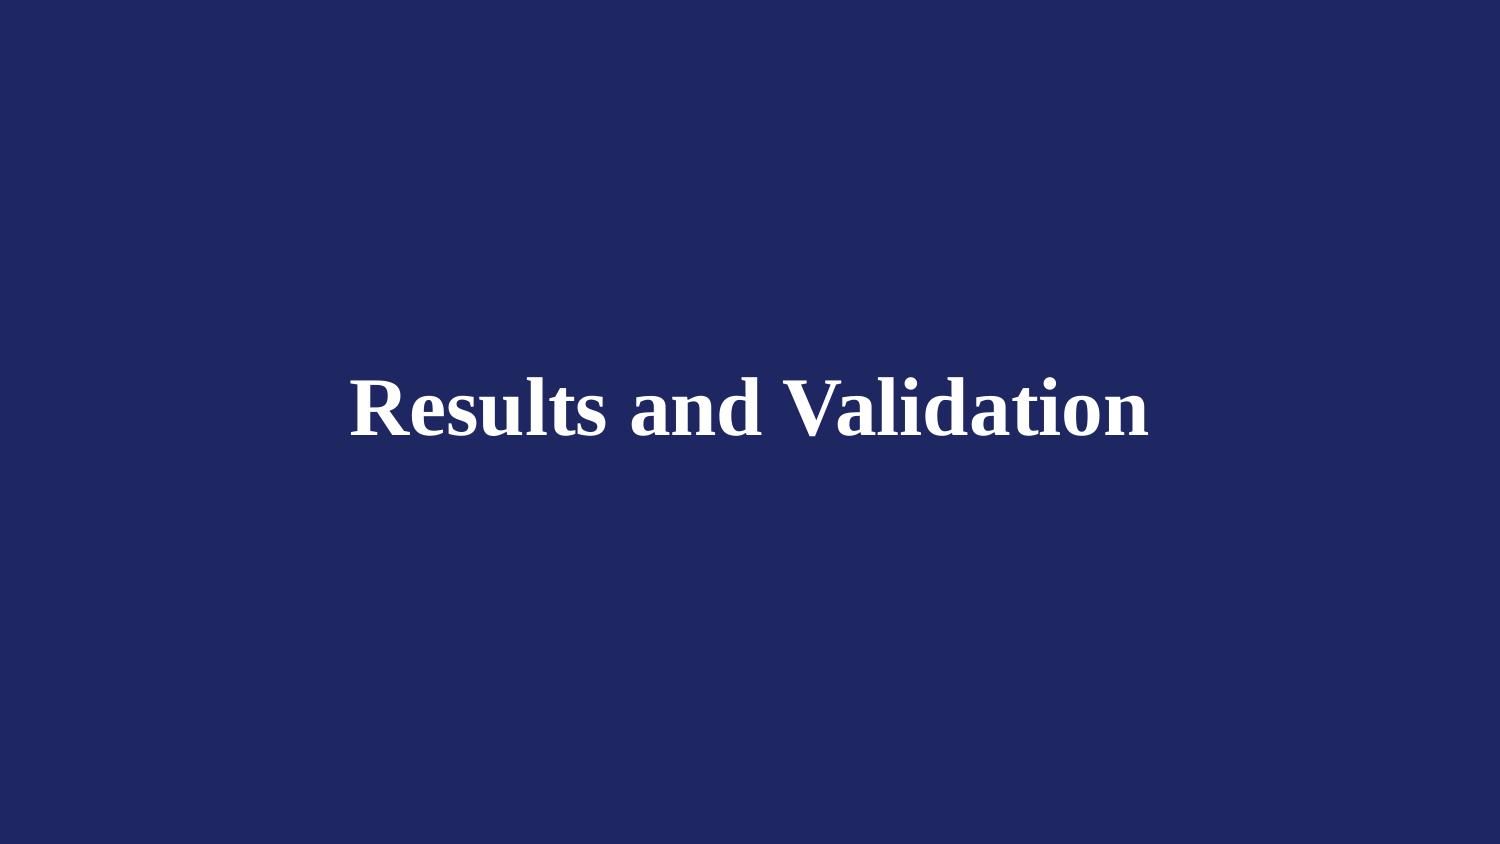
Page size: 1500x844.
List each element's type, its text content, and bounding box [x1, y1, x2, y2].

text_box Results and Validation [334, 345, 1166, 460]
